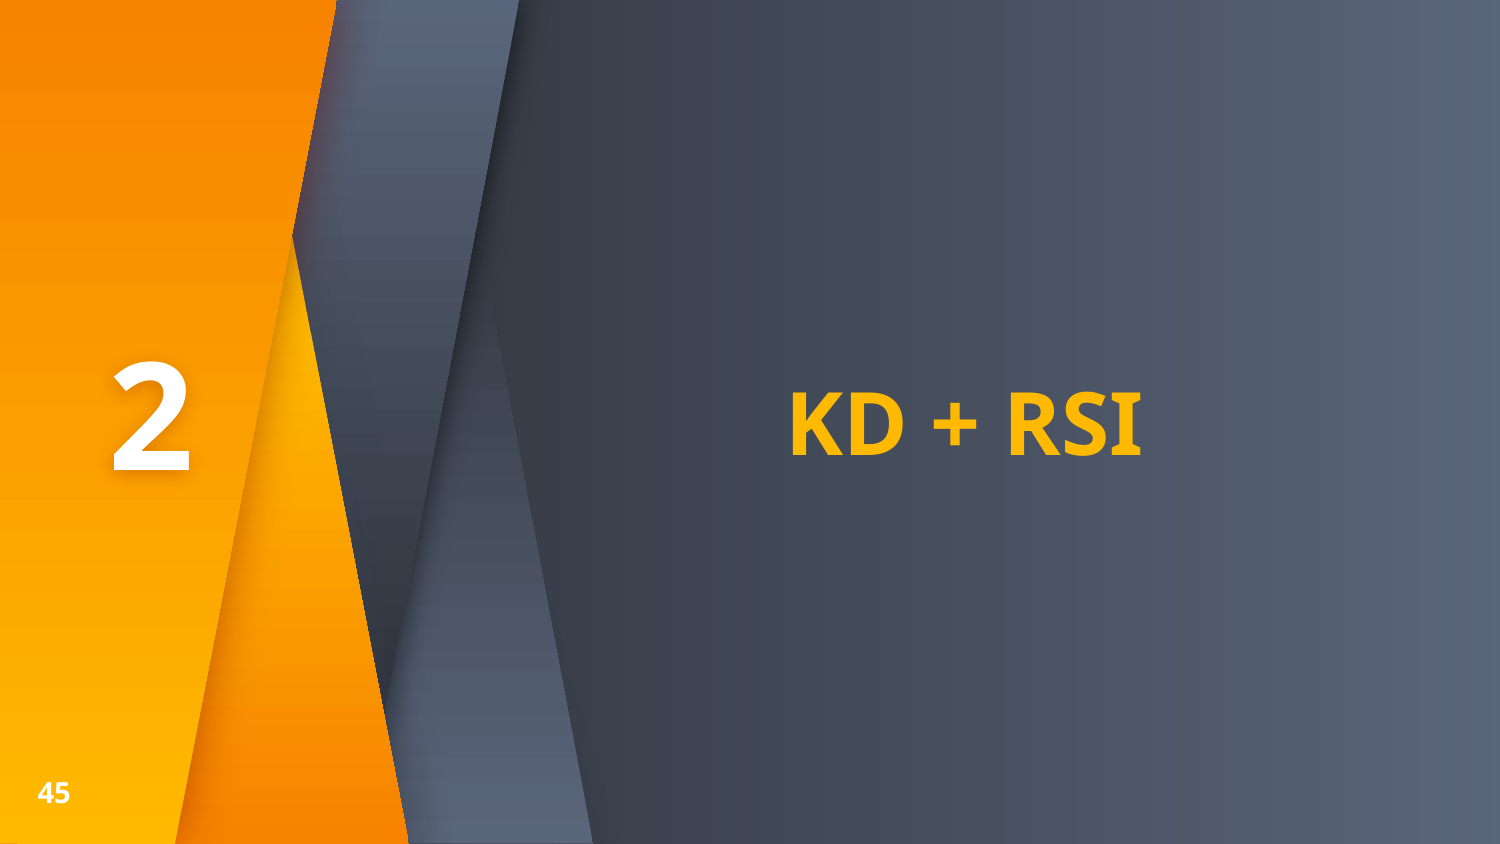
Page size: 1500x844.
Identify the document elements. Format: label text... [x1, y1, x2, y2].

slide_number 45 [37, 774, 99, 816]
title KD + RSI [785, 369, 1215, 474]
text_box 2 [23, 0, 279, 844]
